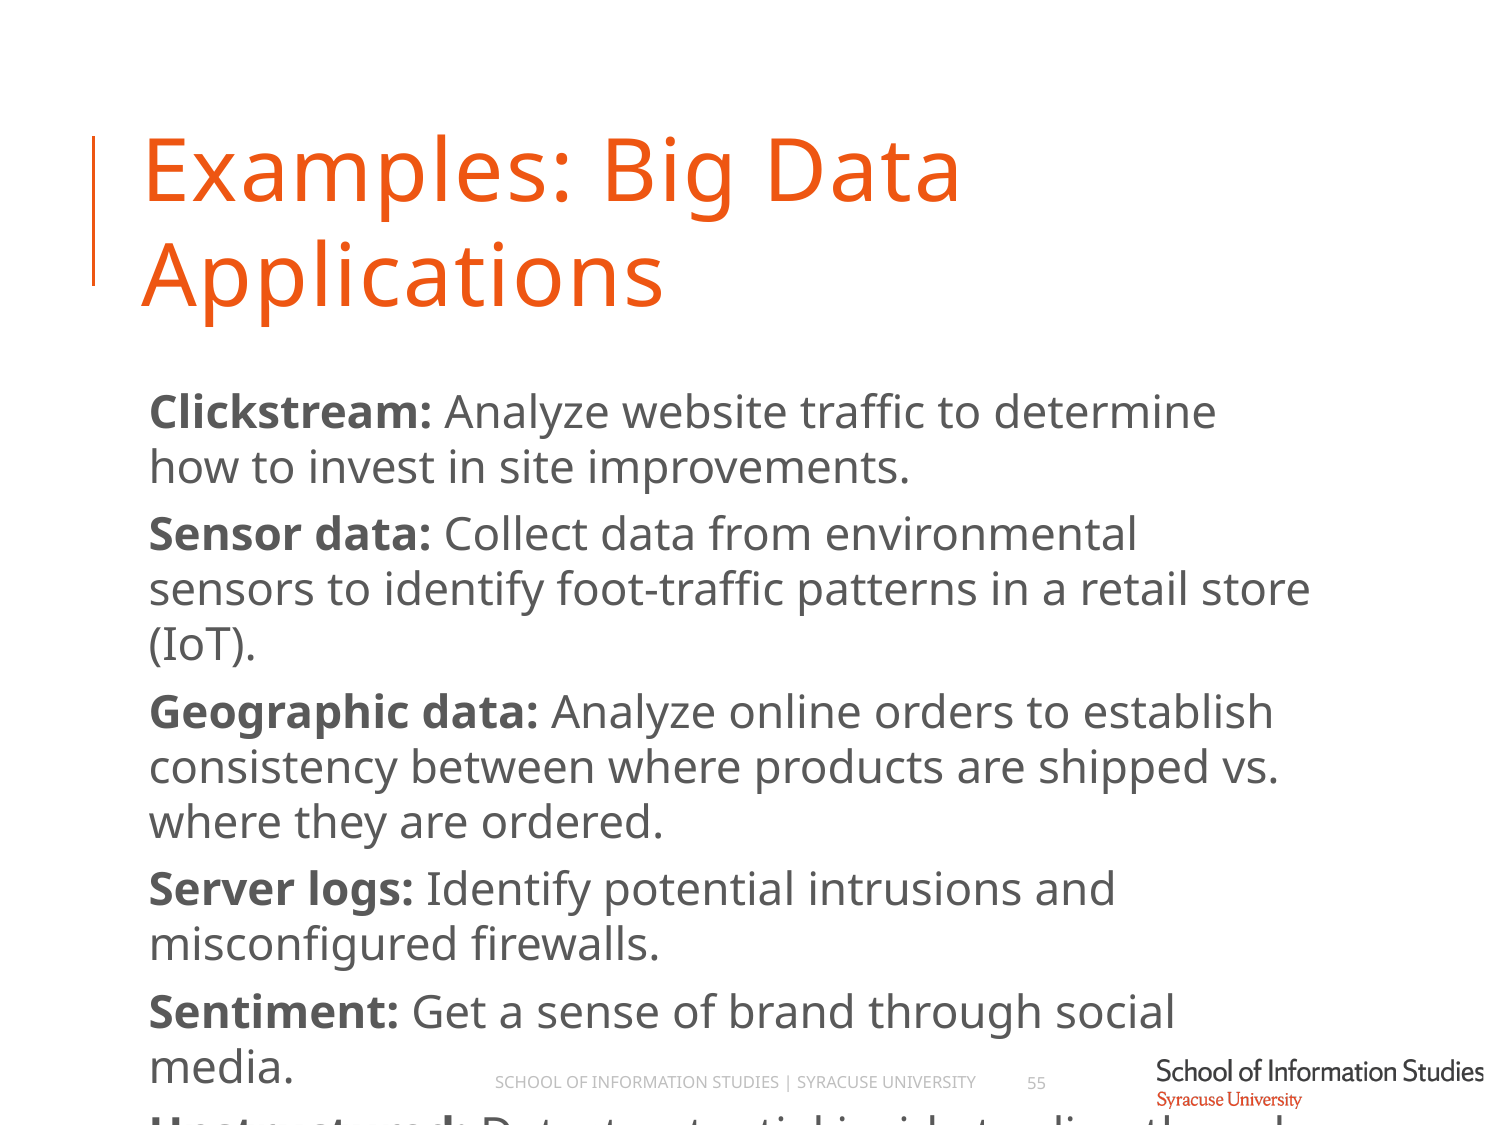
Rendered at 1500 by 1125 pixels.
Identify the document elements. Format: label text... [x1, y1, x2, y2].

list Clickstream: Analyze website traffic to determine how to invest in site improvements. Sensor data: Collect data from environmental sensors to identify foot-traffic patterns in a retail store (IoT). Geographic data: Analyze online orders to establish consistency between where products are shipped vs. where they are ordered. Server logs: Identify potential intrusions and misconfigured firewalls. Sentiment: Get a sense of brand through social media. Unstructured: Detect potential inside trading though email, and phone conversations. [126, 375, 1322, 1035]
footer School of Information Studies | Syracuse University [283, 1061, 993, 1106]
slide_number 55 [1012, 1061, 1149, 1107]
title Examples: Big Data Applications [126, 96, 1322, 342]
